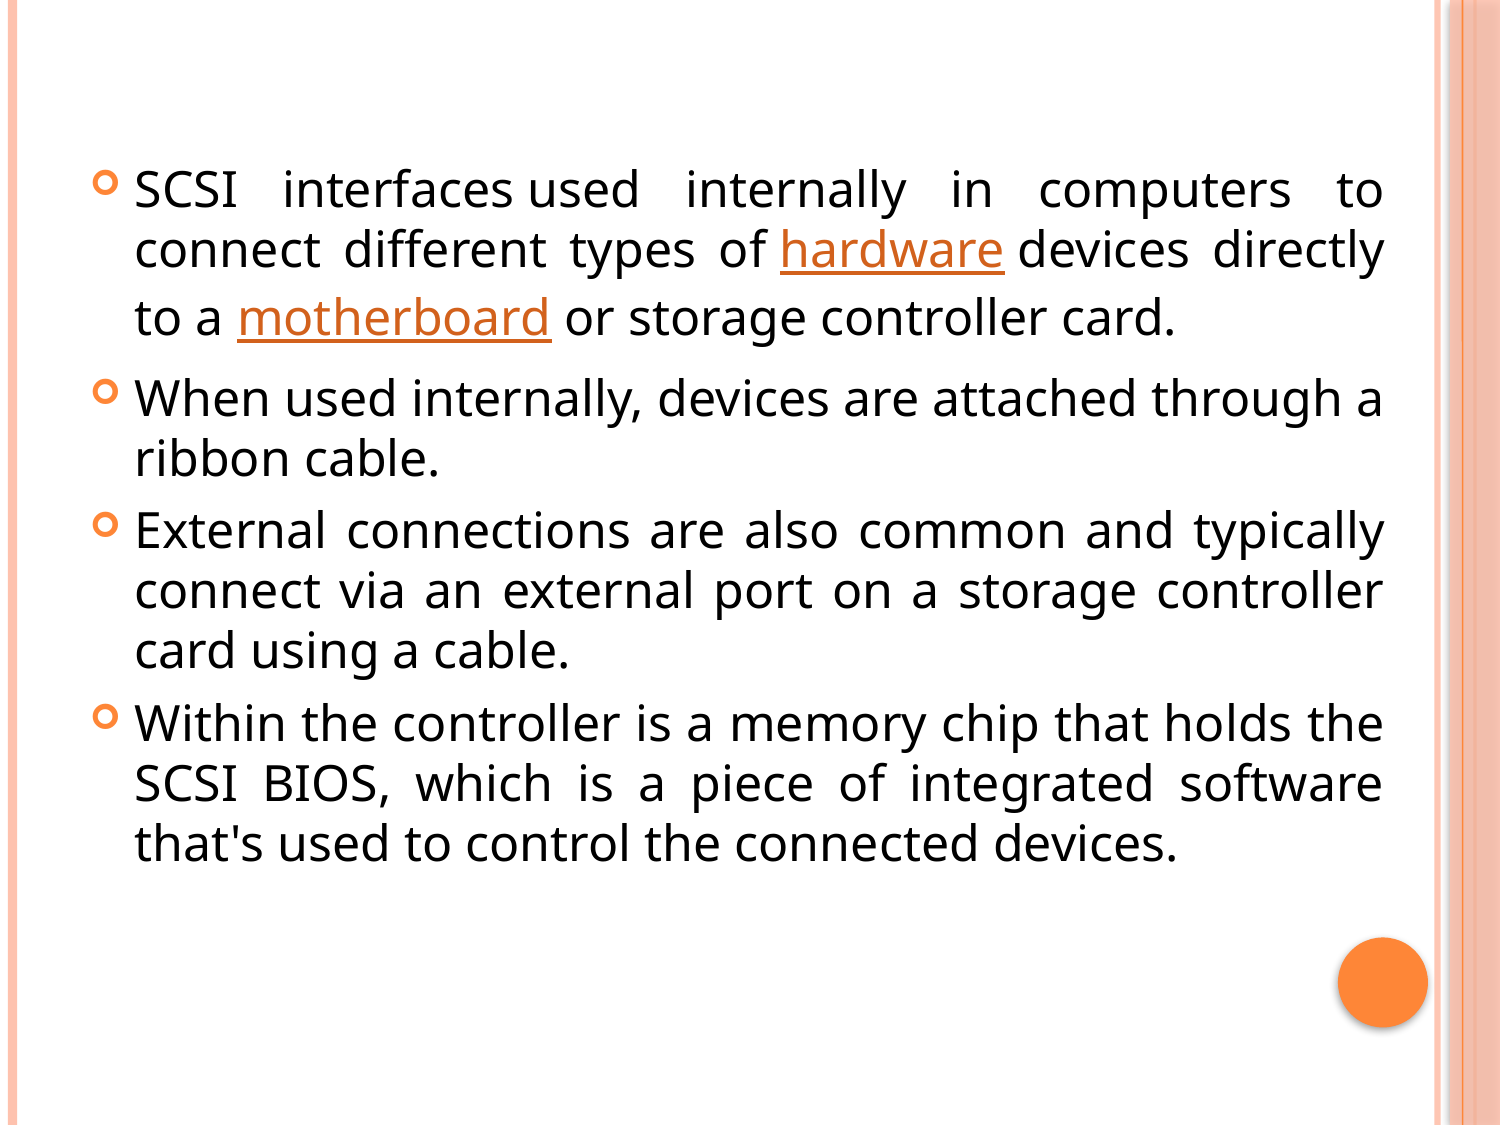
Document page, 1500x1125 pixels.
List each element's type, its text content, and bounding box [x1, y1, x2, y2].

list SCSI interfaces used internally in computers to connect different types of hardware devices directly to a motherboard or storage controller card. When used internally, devices are attached through a ribbon cable. External connections are also common and typically connect via an external port on a storage controller card using a cable. Within the controller is a memory chip that holds the SCSI BIOS, which is a piece of integrated software that's used to control the connected devices. [75, 149, 1400, 1087]
